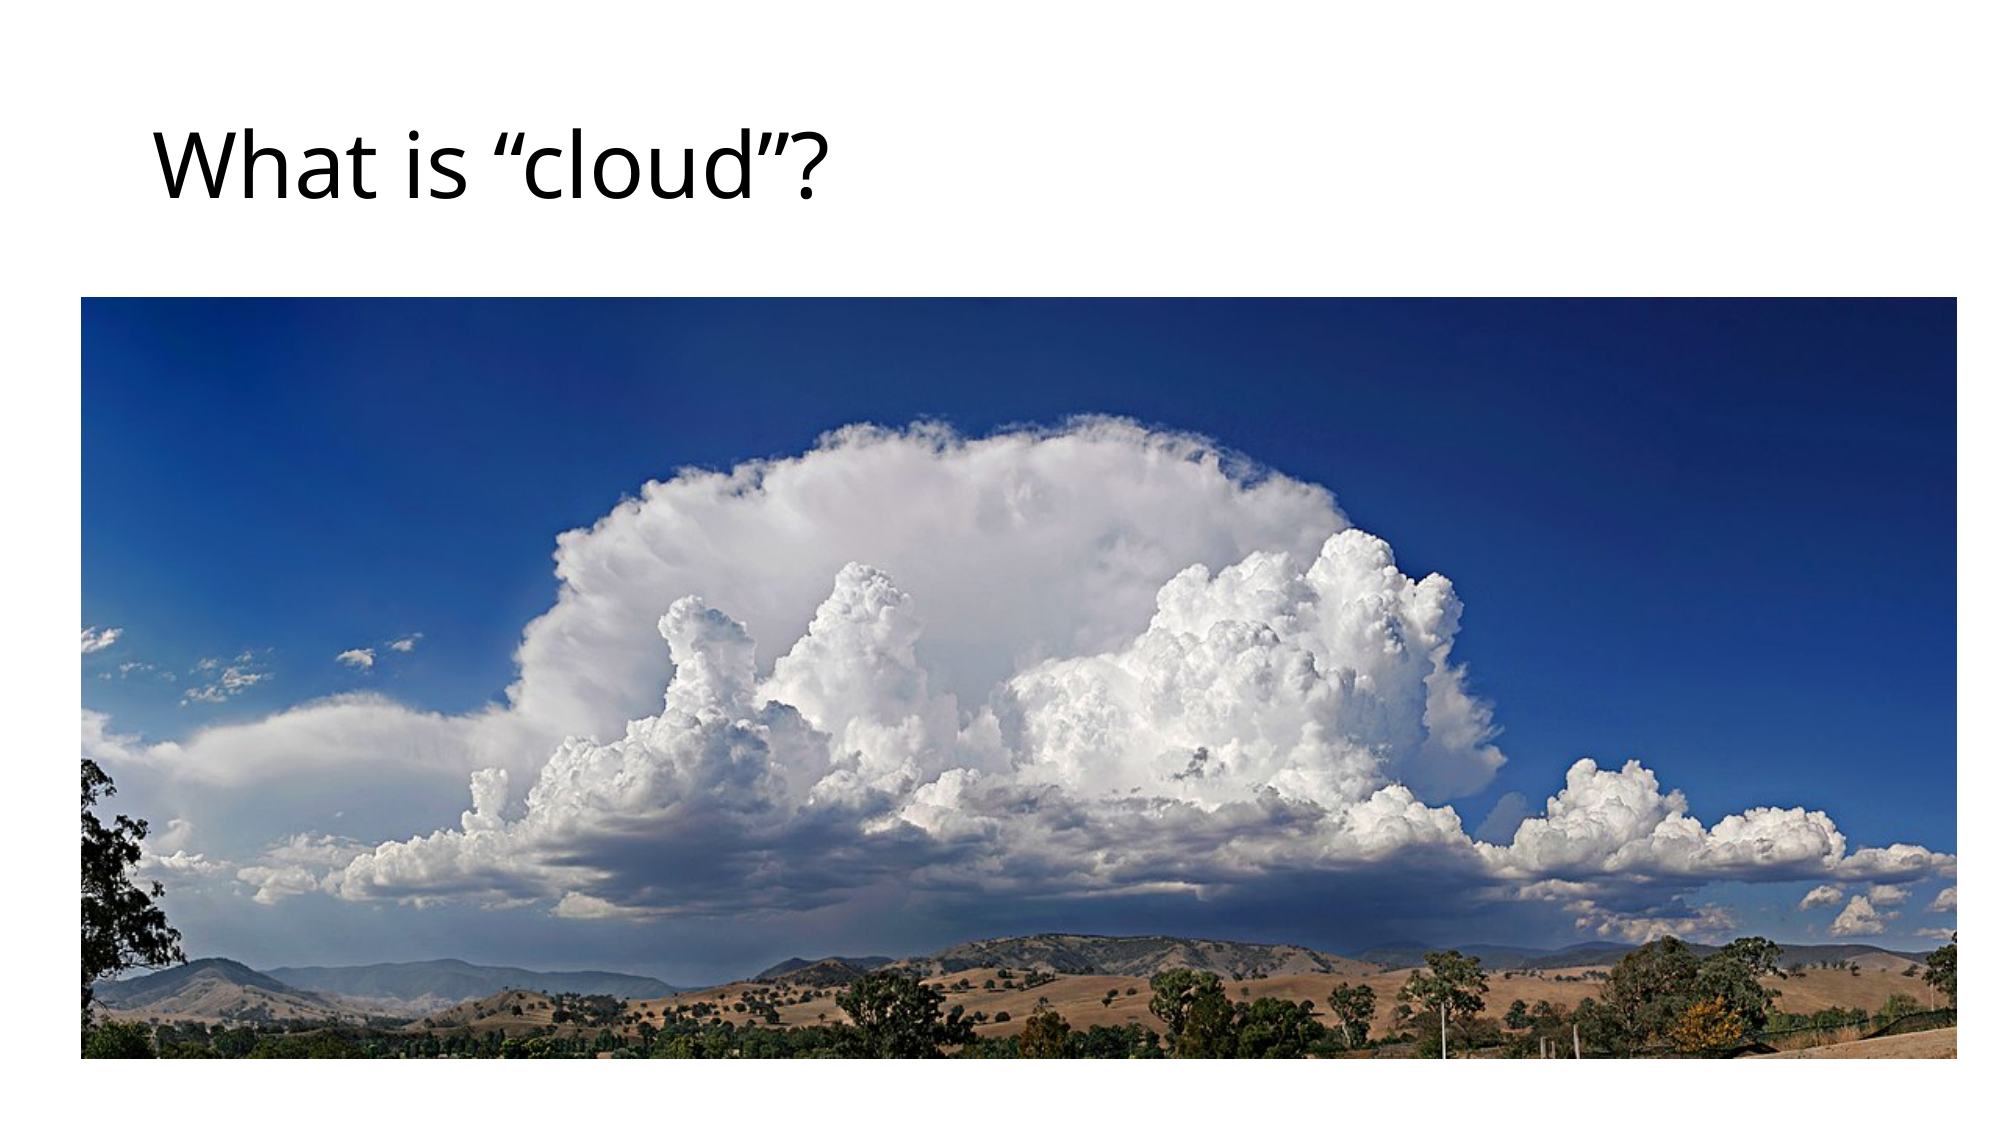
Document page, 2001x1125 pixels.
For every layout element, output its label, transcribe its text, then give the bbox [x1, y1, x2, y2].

title What is “cloud”? [137, 59, 1863, 278]
picture [81, 297, 1957, 1059]
